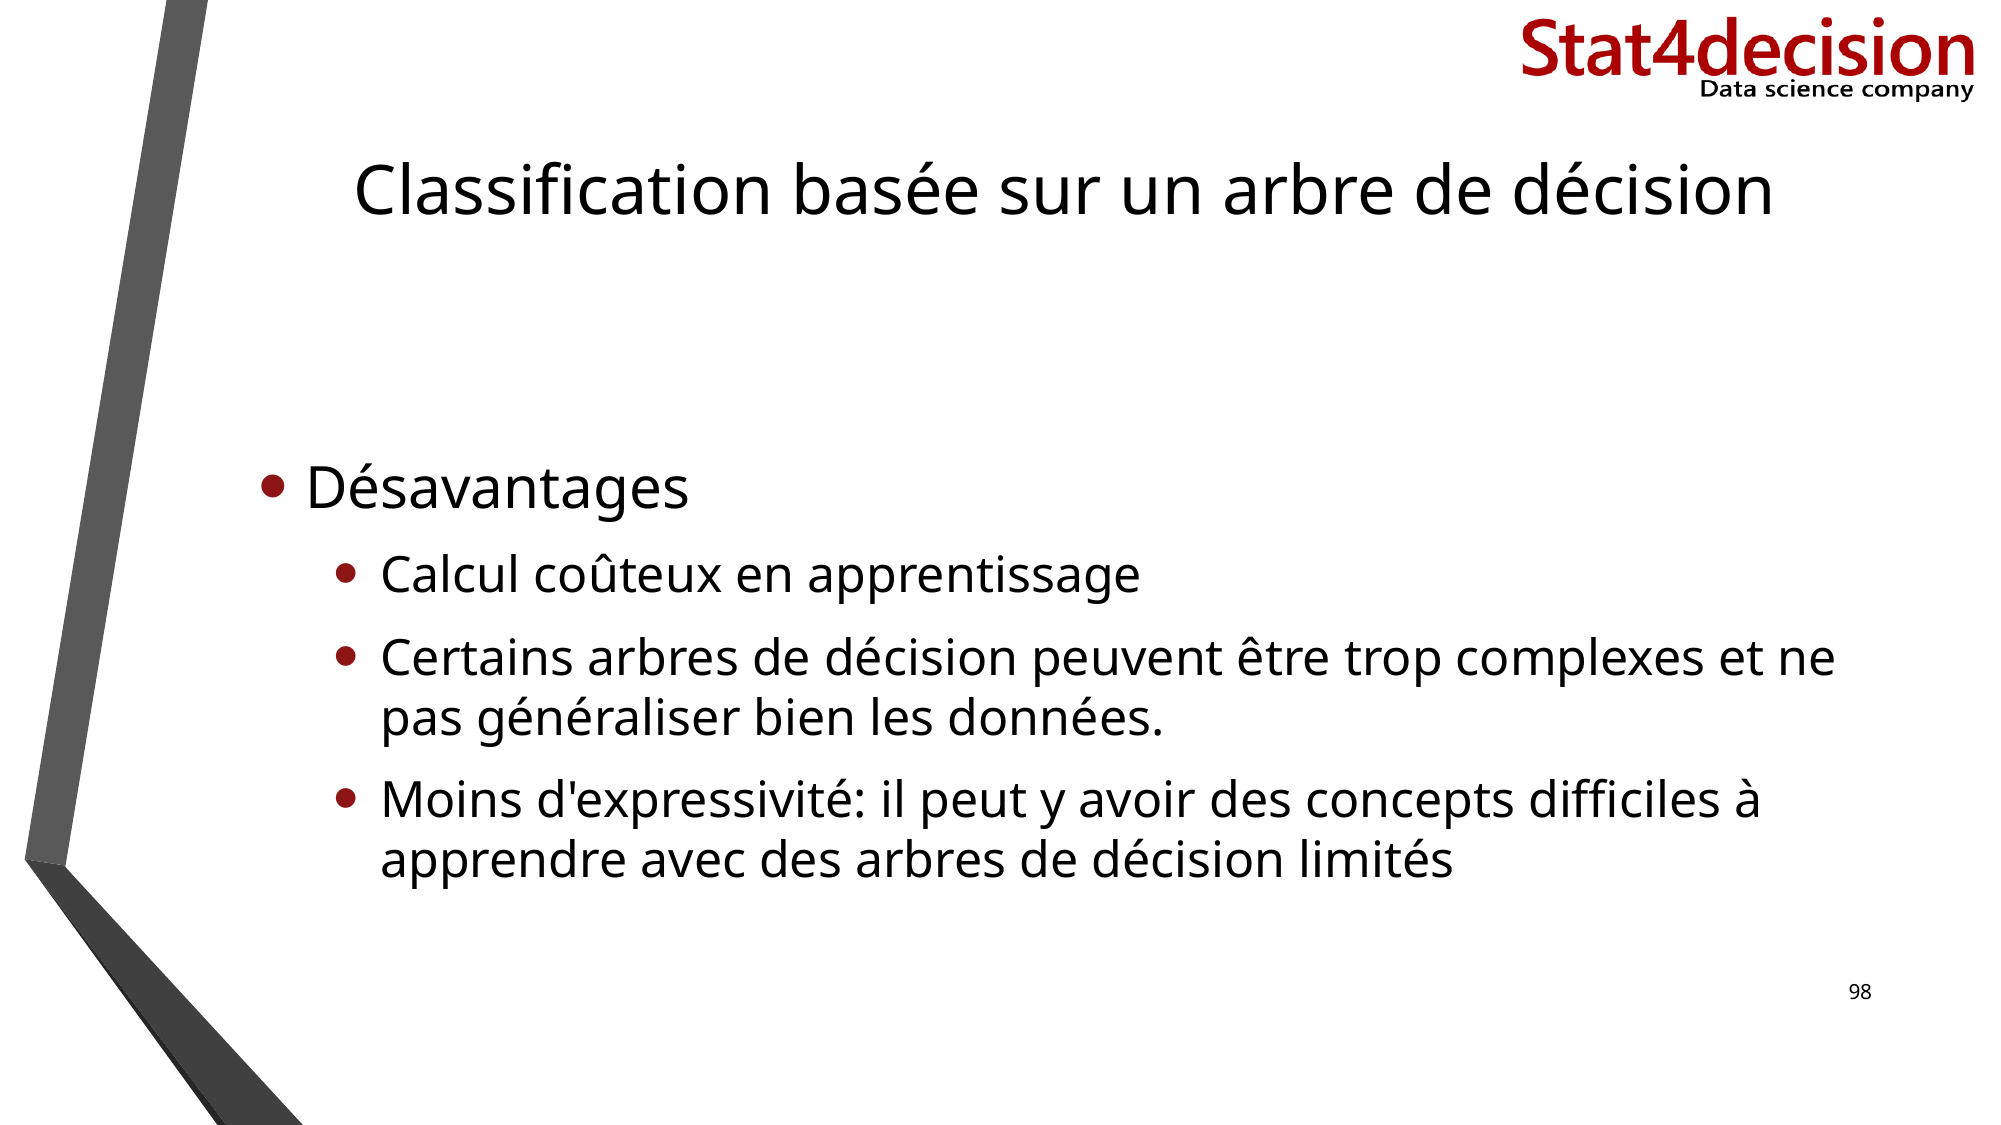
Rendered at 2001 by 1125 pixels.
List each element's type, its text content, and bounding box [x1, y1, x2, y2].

list Désavantages Calcul coûteux en apprentissage Certains arbres de décision peuvent être trop complexes et ne pas généraliser bien les données. Moins d'expressivité: il peut y avoir des concepts difficiles à apprendre avec des arbres de décision limités [243, 293, 1887, 950]
title Classification basée sur un arbre de décision [243, 112, 1887, 263]
picture [1520, 14, 1976, 104]
slide_number 98 [1796, 962, 1887, 1023]
